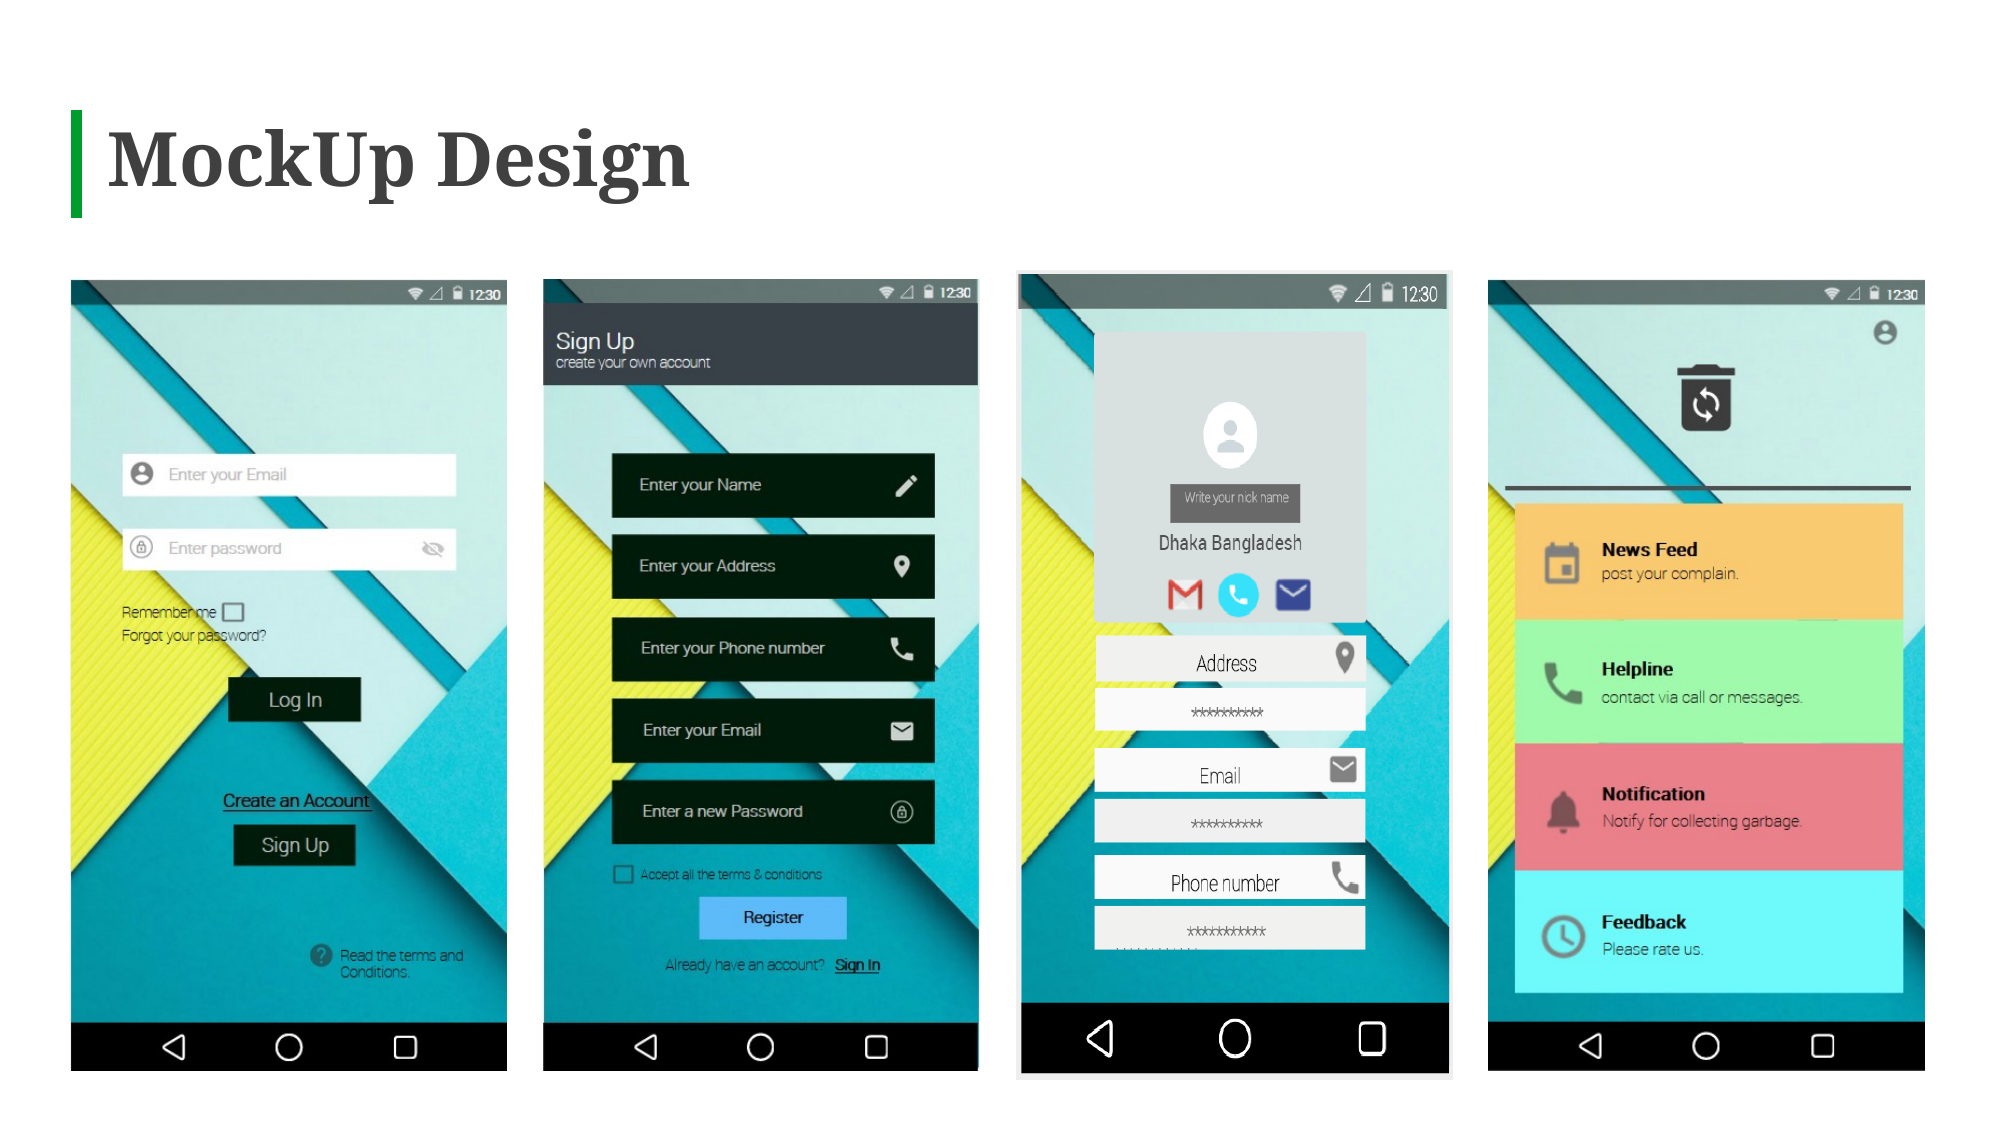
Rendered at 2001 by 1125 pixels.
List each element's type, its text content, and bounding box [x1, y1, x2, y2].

picture [70, 279, 507, 1071]
picture [1016, 270, 1453, 1080]
text_box [70, 110, 83, 219]
picture [543, 279, 980, 1071]
picture [1488, 279, 1925, 1071]
text_box MockUp Design [107, 121, 1824, 218]
